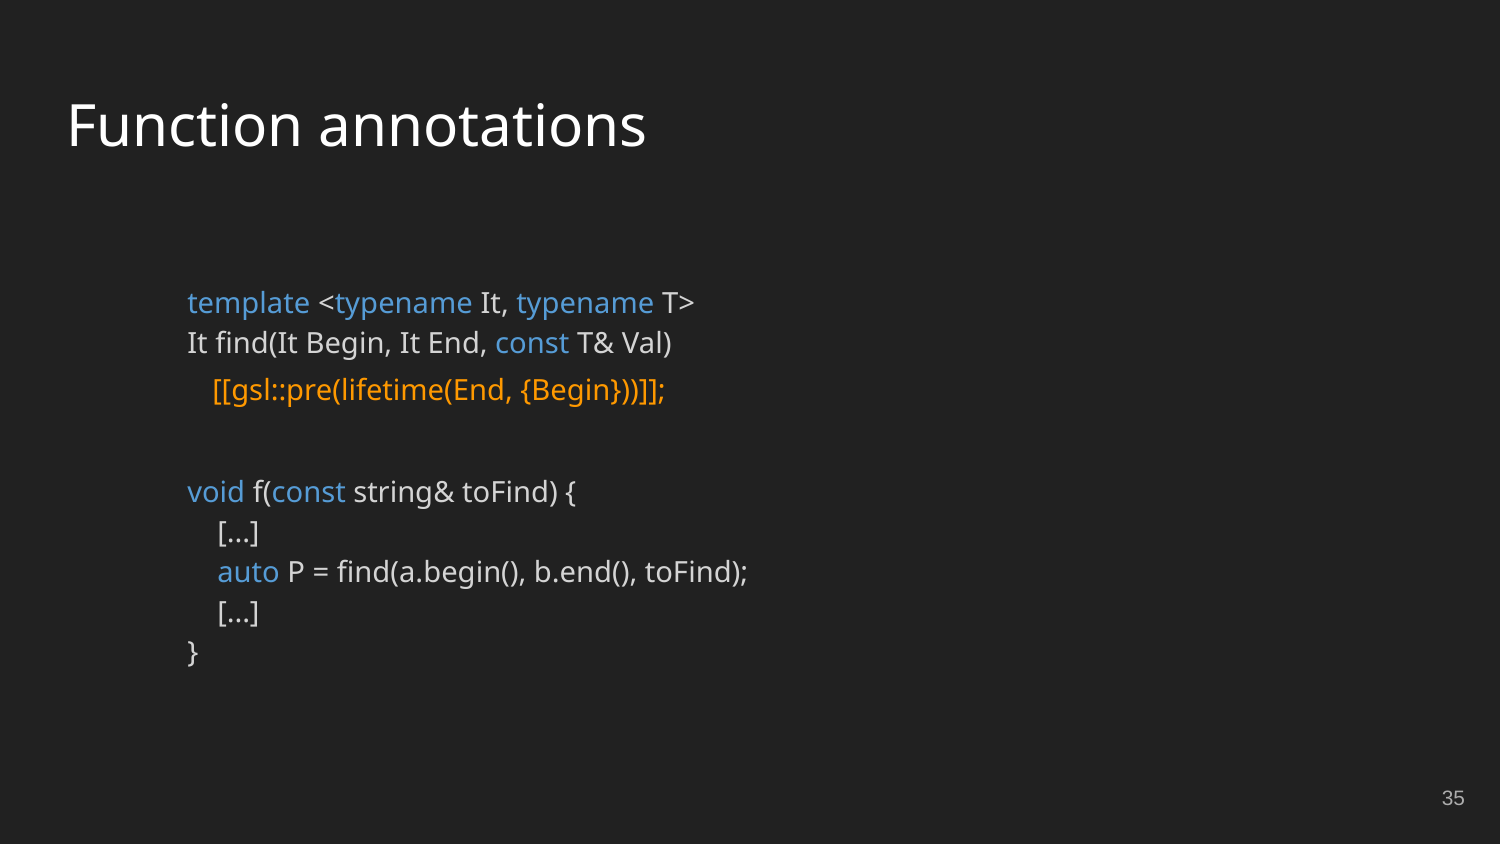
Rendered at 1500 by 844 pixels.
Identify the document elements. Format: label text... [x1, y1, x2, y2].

title Function annotations [51, 72, 1449, 167]
slide_number 35 [1389, 764, 1480, 830]
text_box [[gsl::pre(lifetime(End, {Begin}))]]; [167, 351, 1323, 473]
list template <typename It, typename T> It find(It Begin, It End, const T& Val) void f(const string& toFind) { [...] auto P = find(a.begin(), b.end(), toFind); [...] } [172, 264, 1328, 718]
